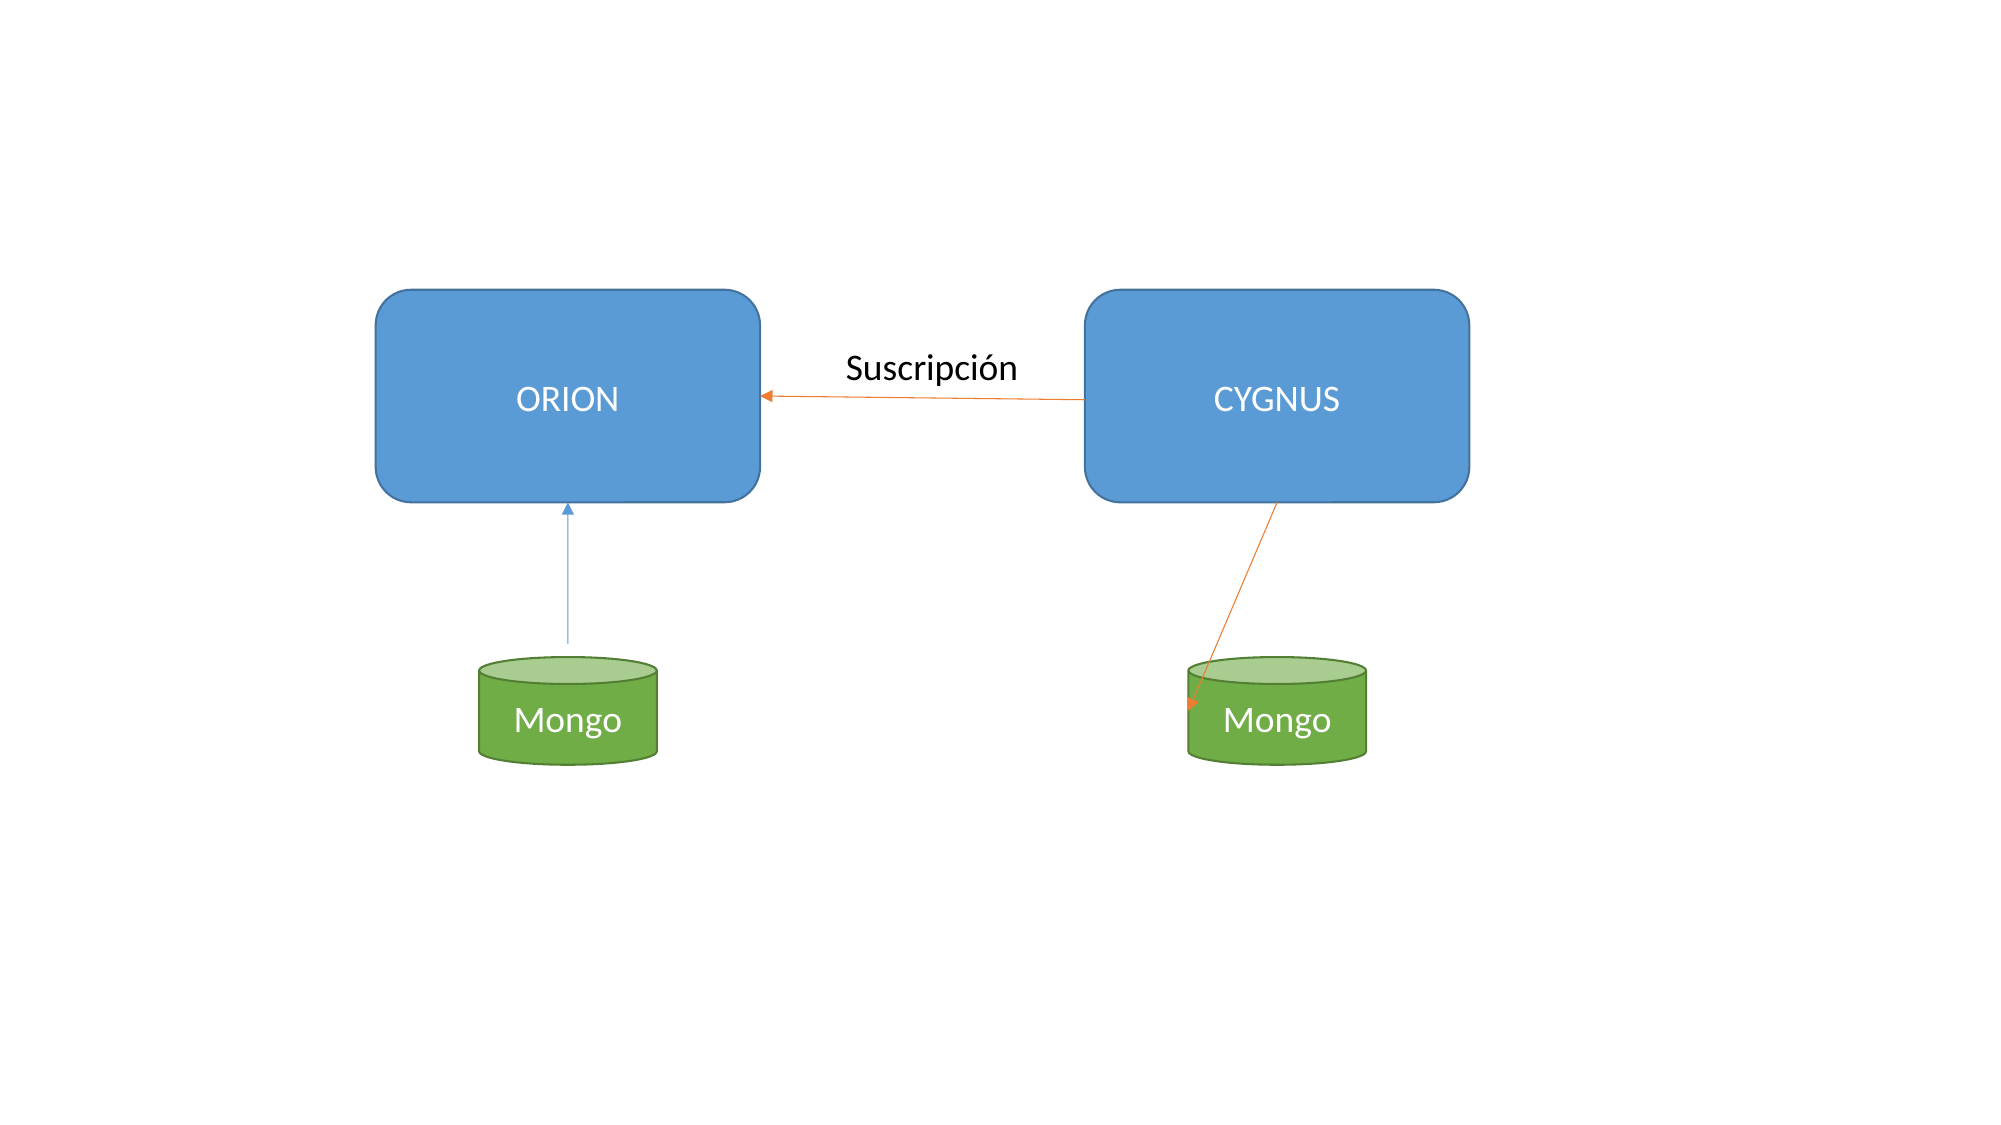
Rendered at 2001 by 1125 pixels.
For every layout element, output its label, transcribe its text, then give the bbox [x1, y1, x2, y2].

text_box Mongo [1187, 656, 1368, 766]
text_box Mongo [477, 656, 658, 766]
text_box CYGNUS [1083, 288, 1471, 504]
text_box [760, 396, 1085, 400]
text_box Suscripción [831, 335, 1034, 396]
text_box ORION [374, 288, 762, 504]
